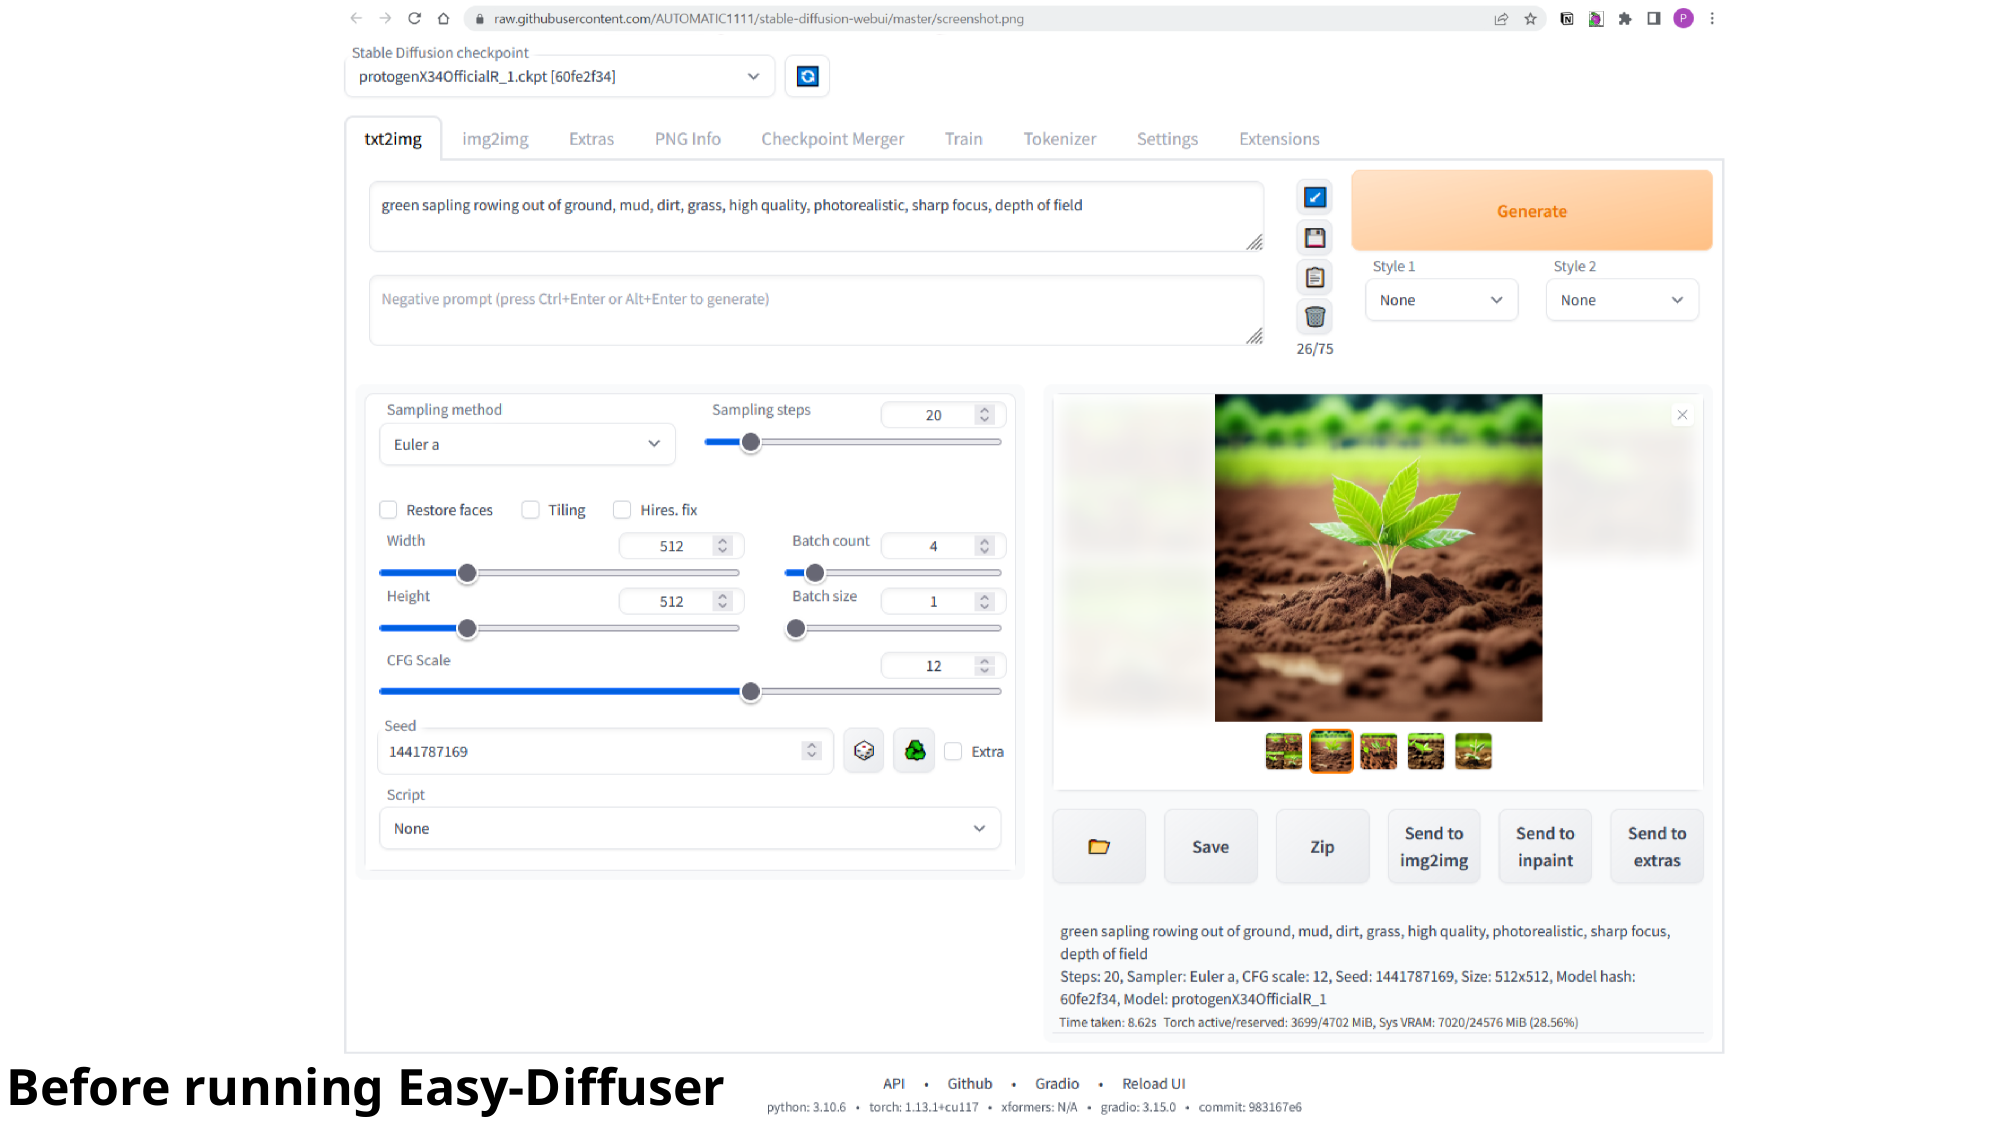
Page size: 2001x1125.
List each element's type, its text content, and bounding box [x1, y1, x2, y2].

picture [336, 2, 1732, 1125]
text_box Before running Easy-Diffuser [0, 1048, 336, 1123]
